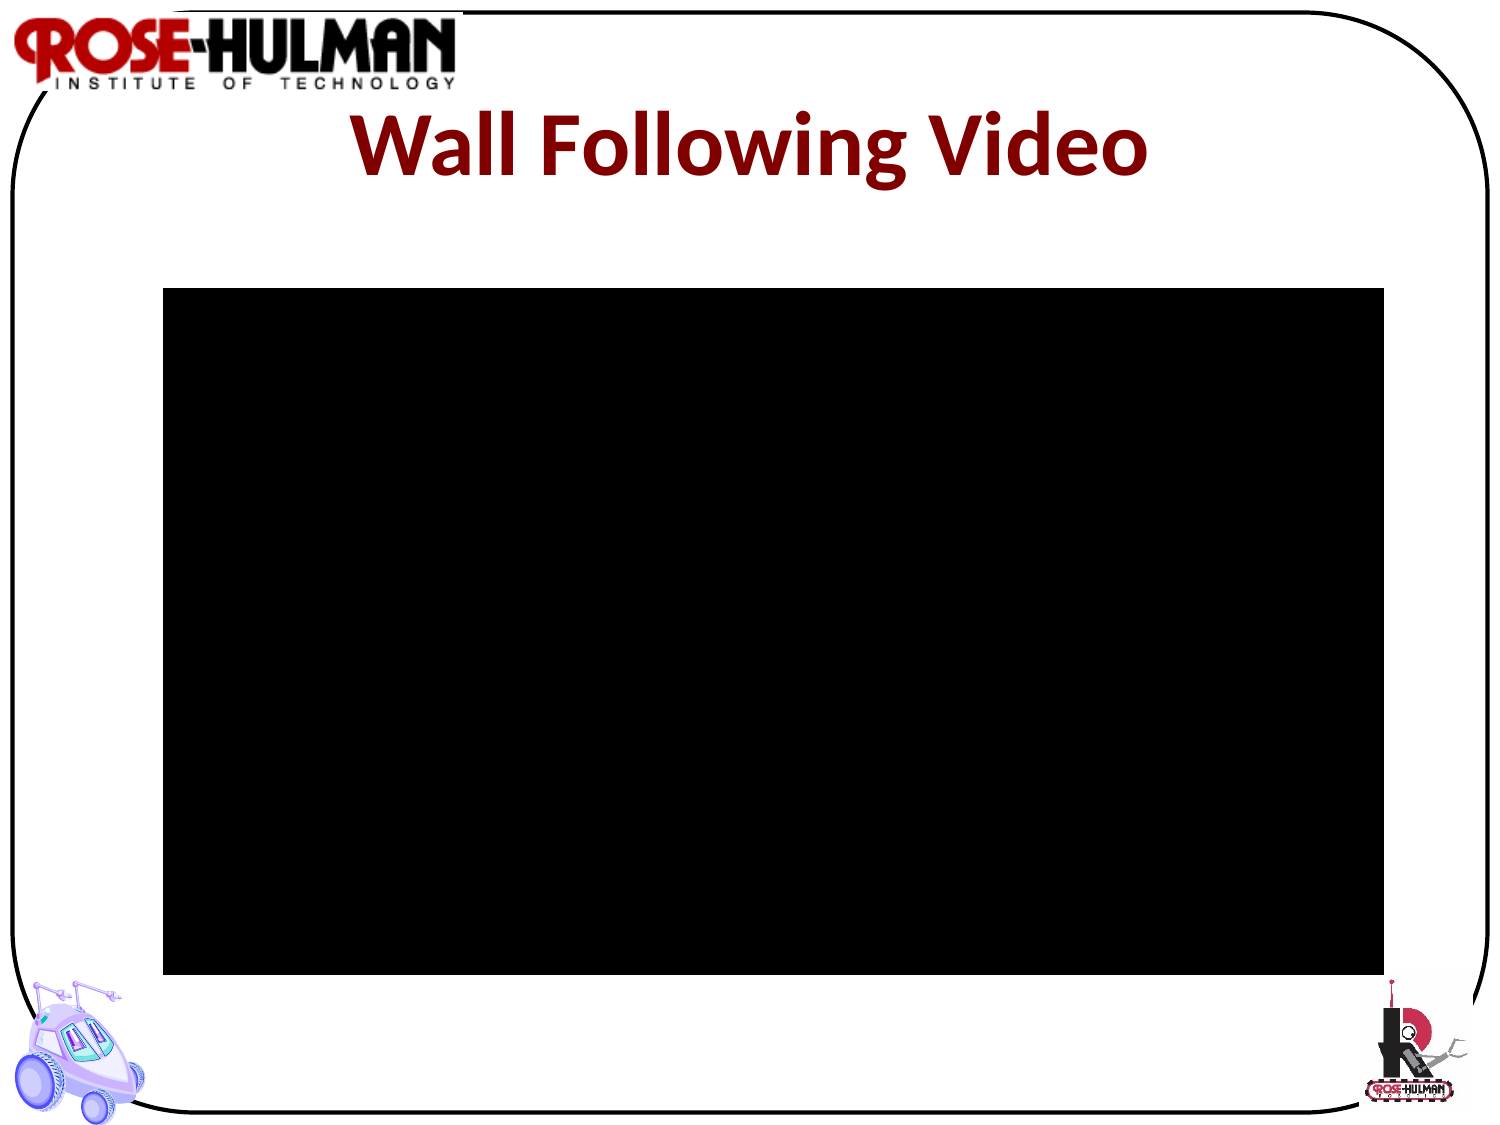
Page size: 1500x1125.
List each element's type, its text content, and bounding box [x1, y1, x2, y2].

title Wall Following Video [75, 45, 1425, 233]
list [162, 287, 1385, 976]
picture [1359, 974, 1473, 1113]
picture [10, 12, 463, 91]
